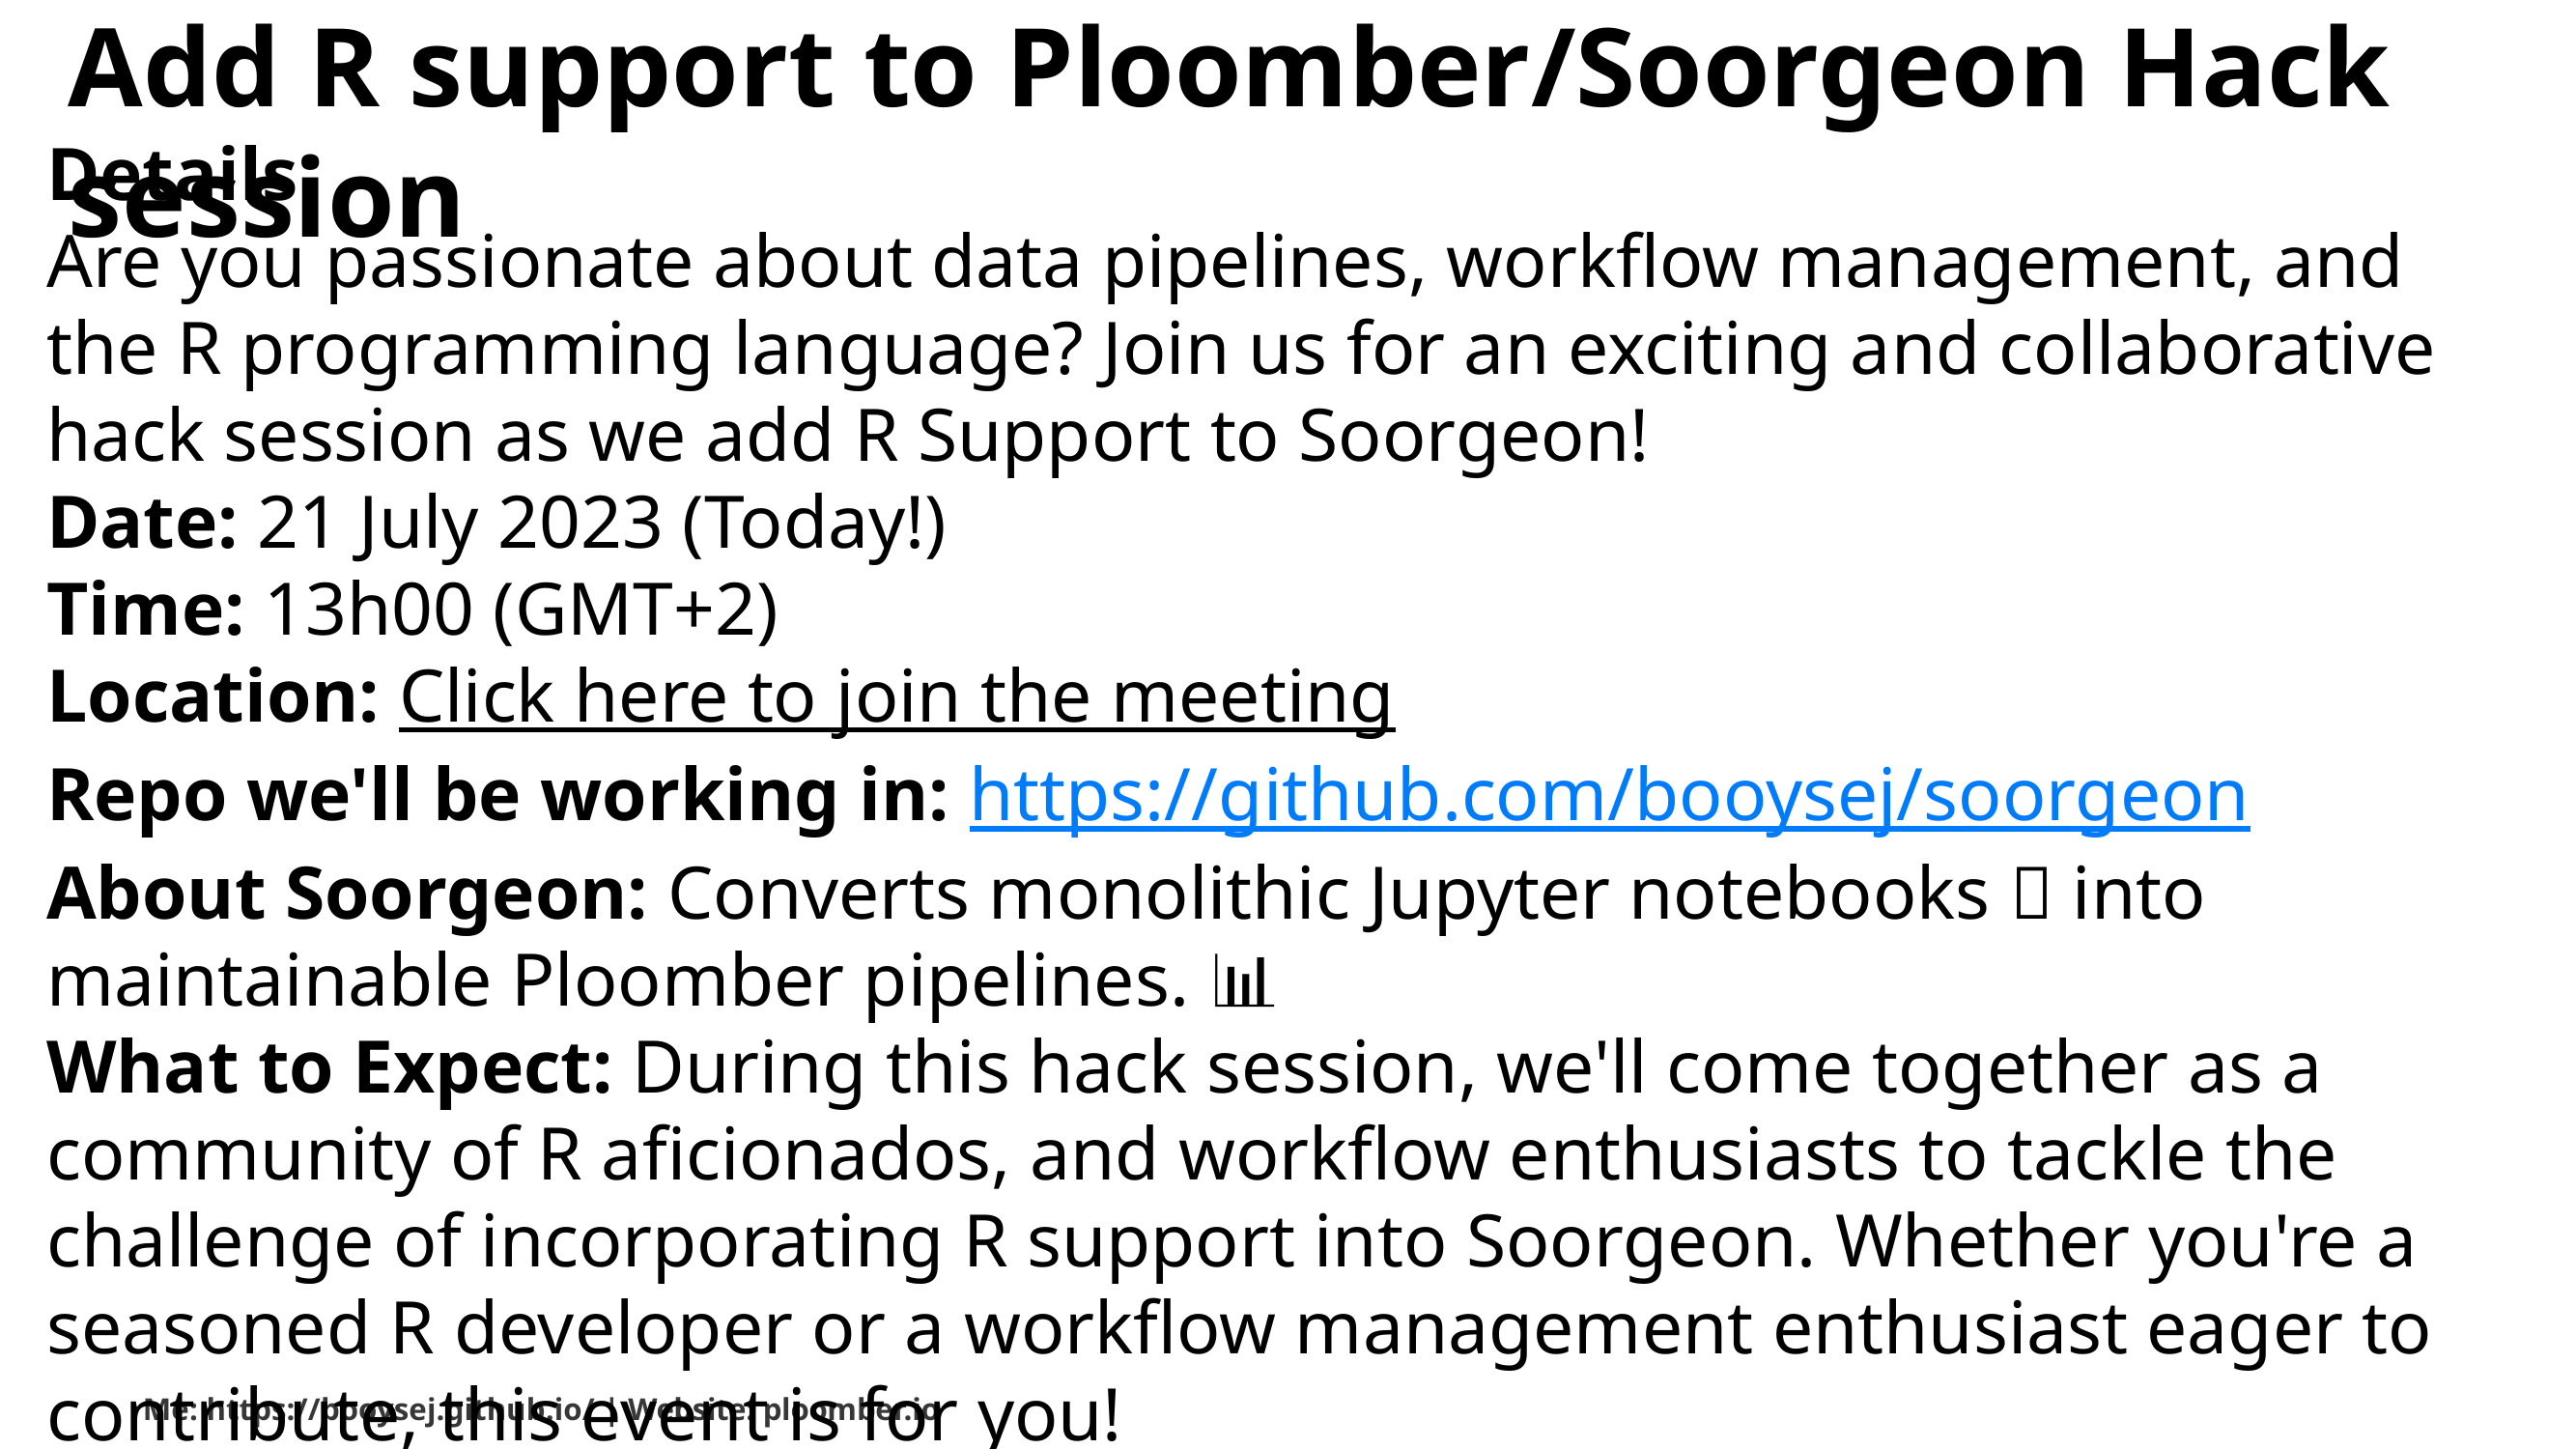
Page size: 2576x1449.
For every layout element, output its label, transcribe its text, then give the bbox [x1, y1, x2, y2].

text_box Details Are you passionate about data pipelines, workflow management, and the R programming language? Join us for an exciting and collaborative hack session as we add R Support to Soorgeon! Date: 21 July 2023 (Today!) Time: 13h00 (GMT+2) Location: Click here to join the meeting Repo we'll be working in: https://github.com/booysej/soorgeon About Soorgeon: Converts monolithic Jupyter notebooks 📙 into maintainable Ploomber pipelines. 📊 What to Expect: During this hack session, we'll come together as a community of R aficionados, and workflow enthusiasts to tackle the challenge of incorporating R support into Soorgeon. Whether you're a seasoned R developer or a workflow management enthusiast eager to contribute, this event is for you! [32, 120, 2520, 1449]
title Add R support to Ploomber/Soorgeon Hack session [68, 0, 2507, 131]
